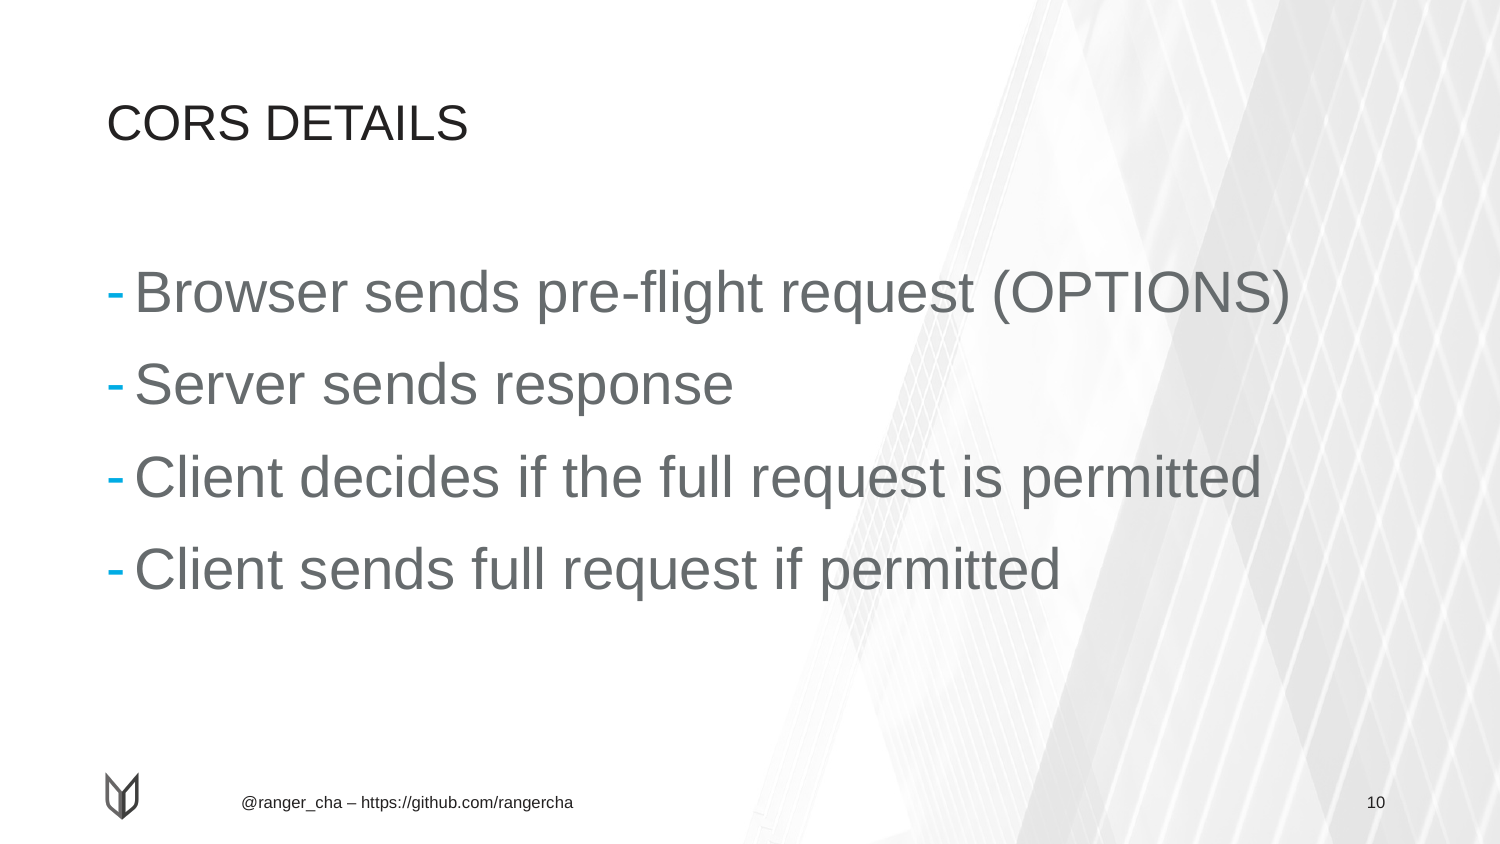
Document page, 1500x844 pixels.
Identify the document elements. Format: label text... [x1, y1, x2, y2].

slide_number 10 [1345, 784, 1400, 815]
picture [0, 0, 1500, 844]
list Browser sends pre-flight request (OPTIONS) Server sends response Client decides if the full request is permitted Client sends full request if permitted [106, 246, 1400, 733]
title CORS DETAILS [106, 96, 1400, 220]
